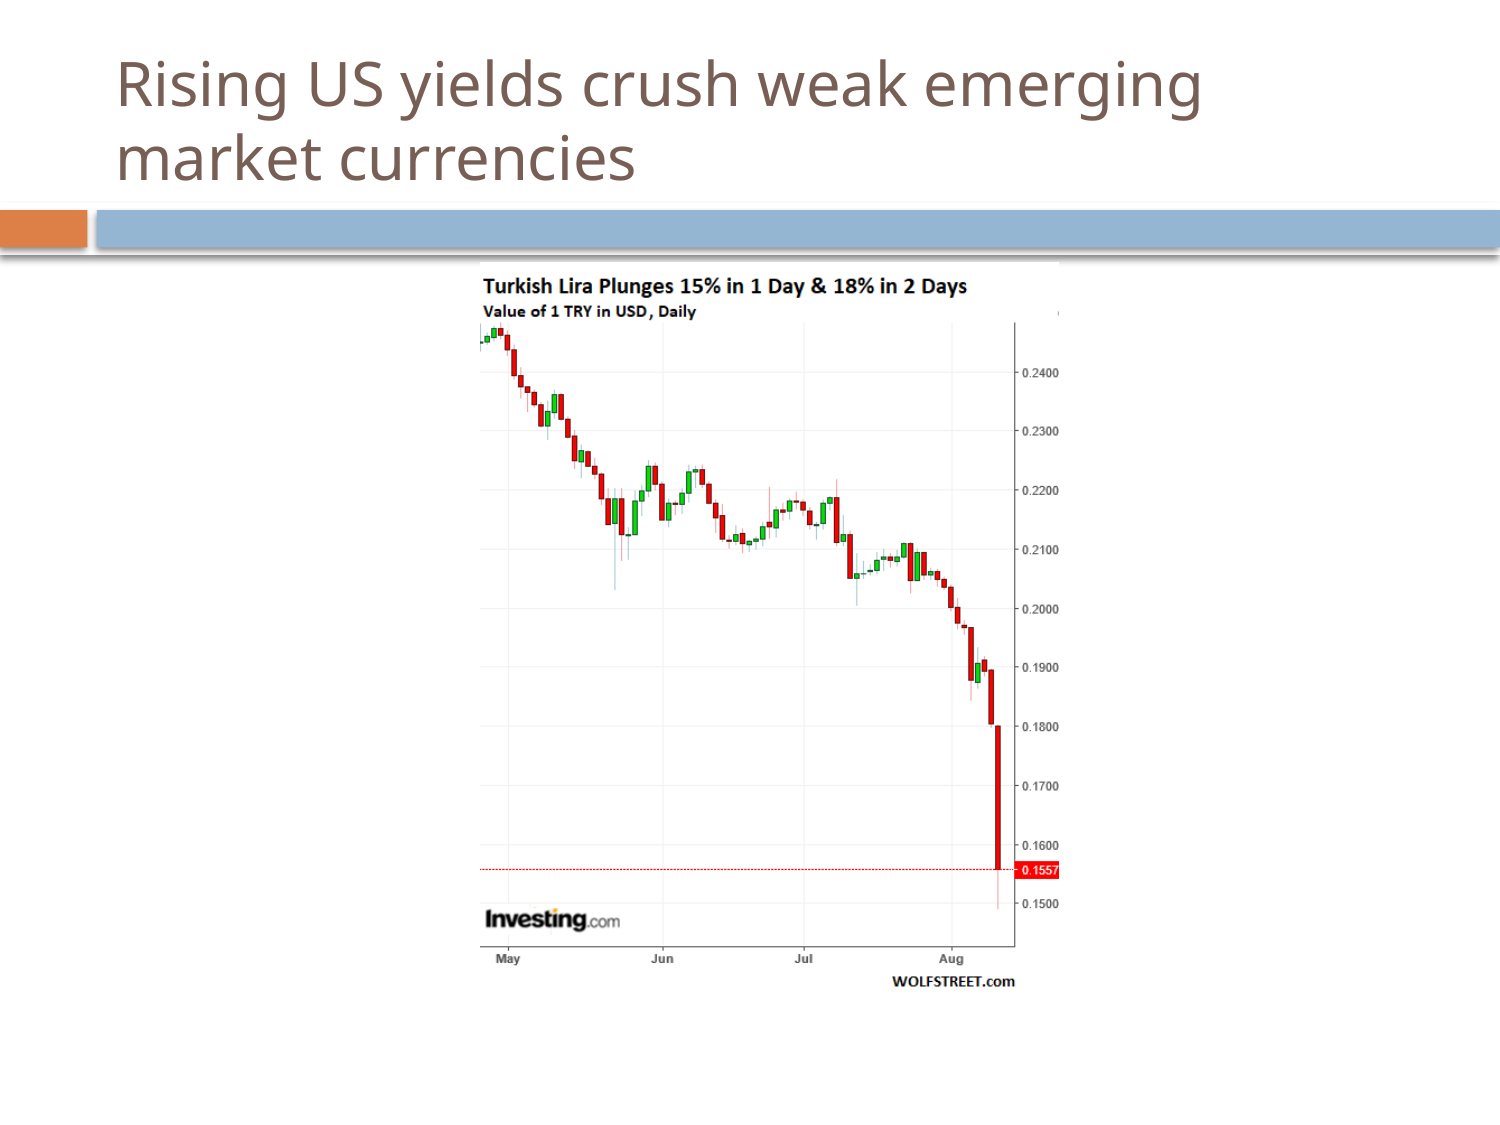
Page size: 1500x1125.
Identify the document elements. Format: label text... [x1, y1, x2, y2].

title Rising US yields crush weak emerging market currencies [100, 37, 1438, 200]
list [479, 262, 1059, 1001]
